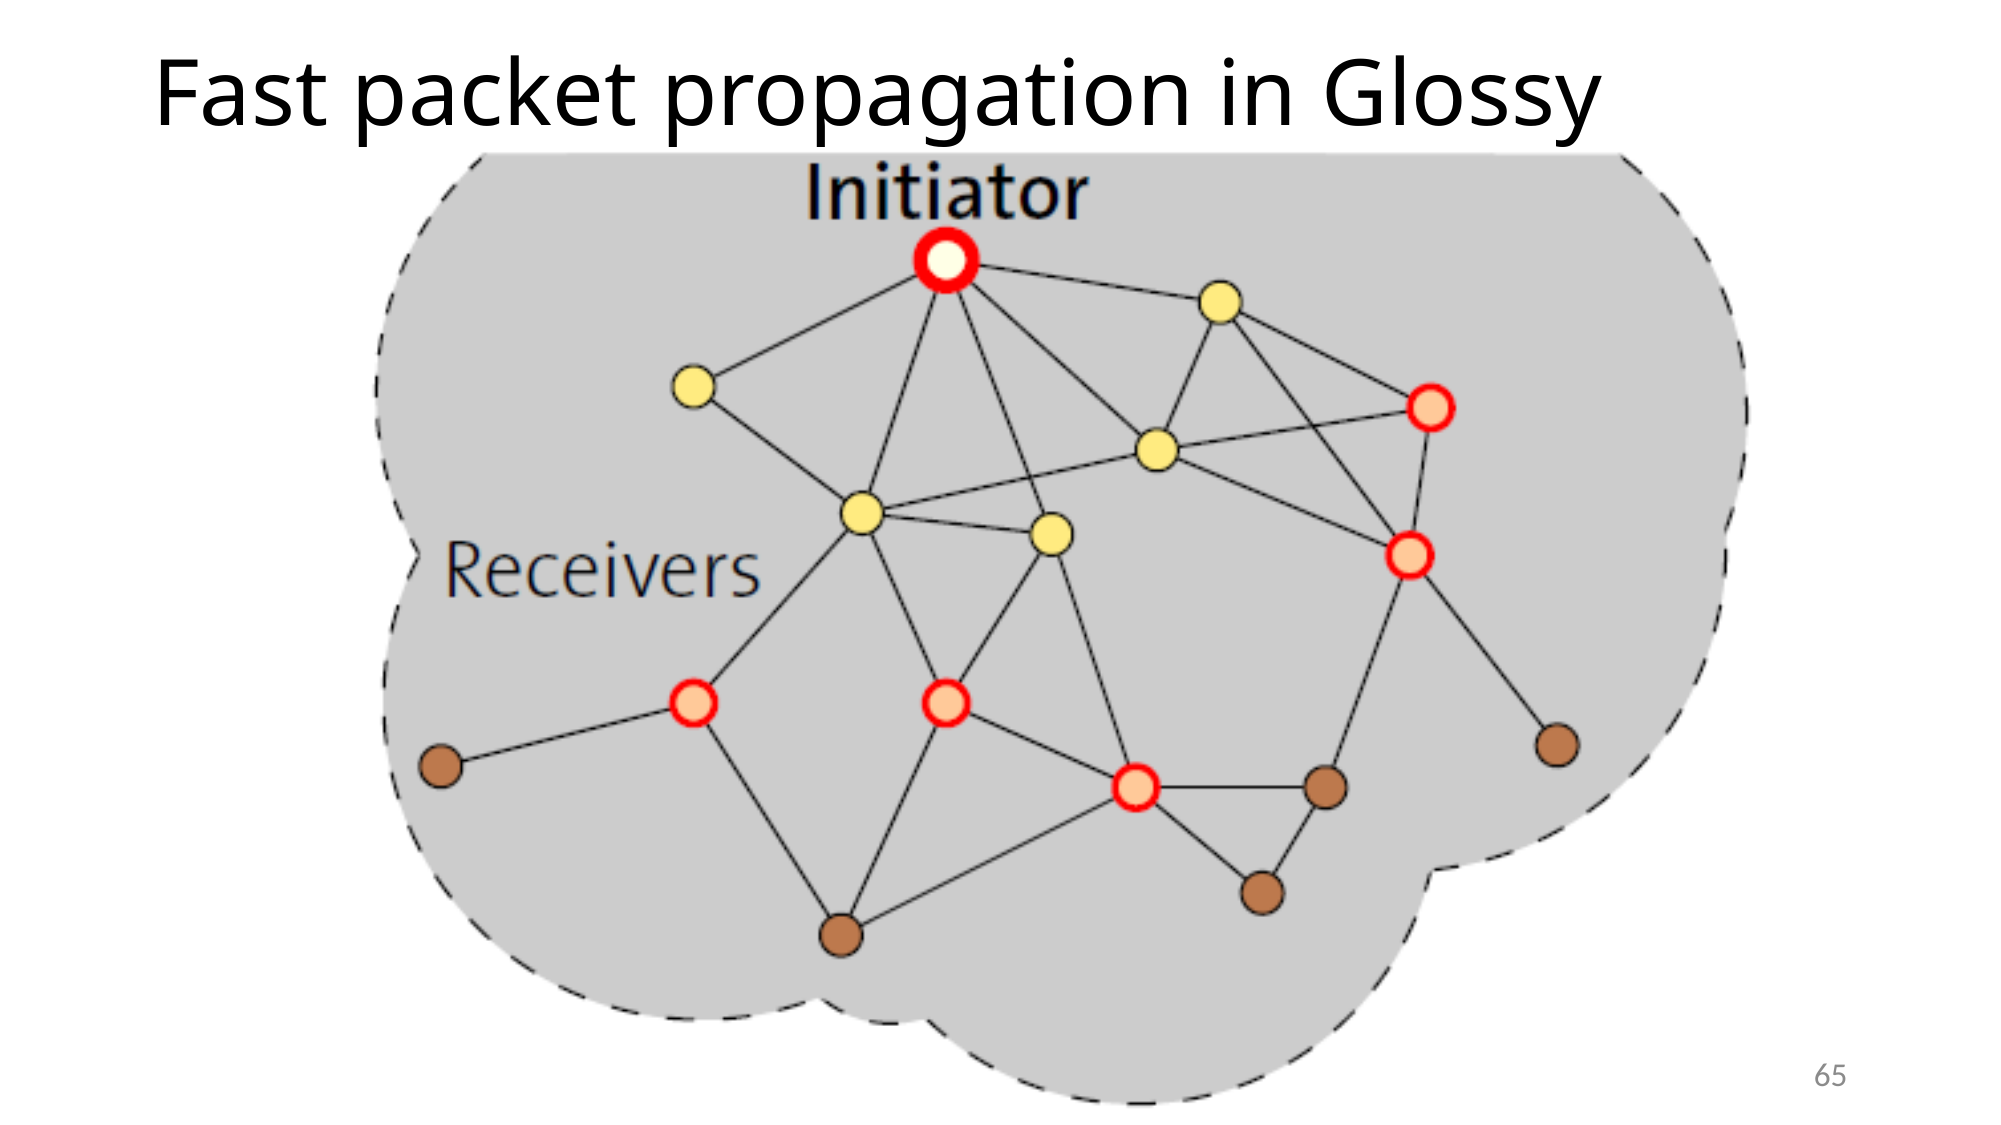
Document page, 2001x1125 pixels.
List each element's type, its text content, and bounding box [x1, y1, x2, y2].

slide_number 65 [1811, 1042, 1863, 1103]
title Fast packet propagation in Glossy [137, 0, 1863, 205]
picture [291, 127, 1811, 1125]
